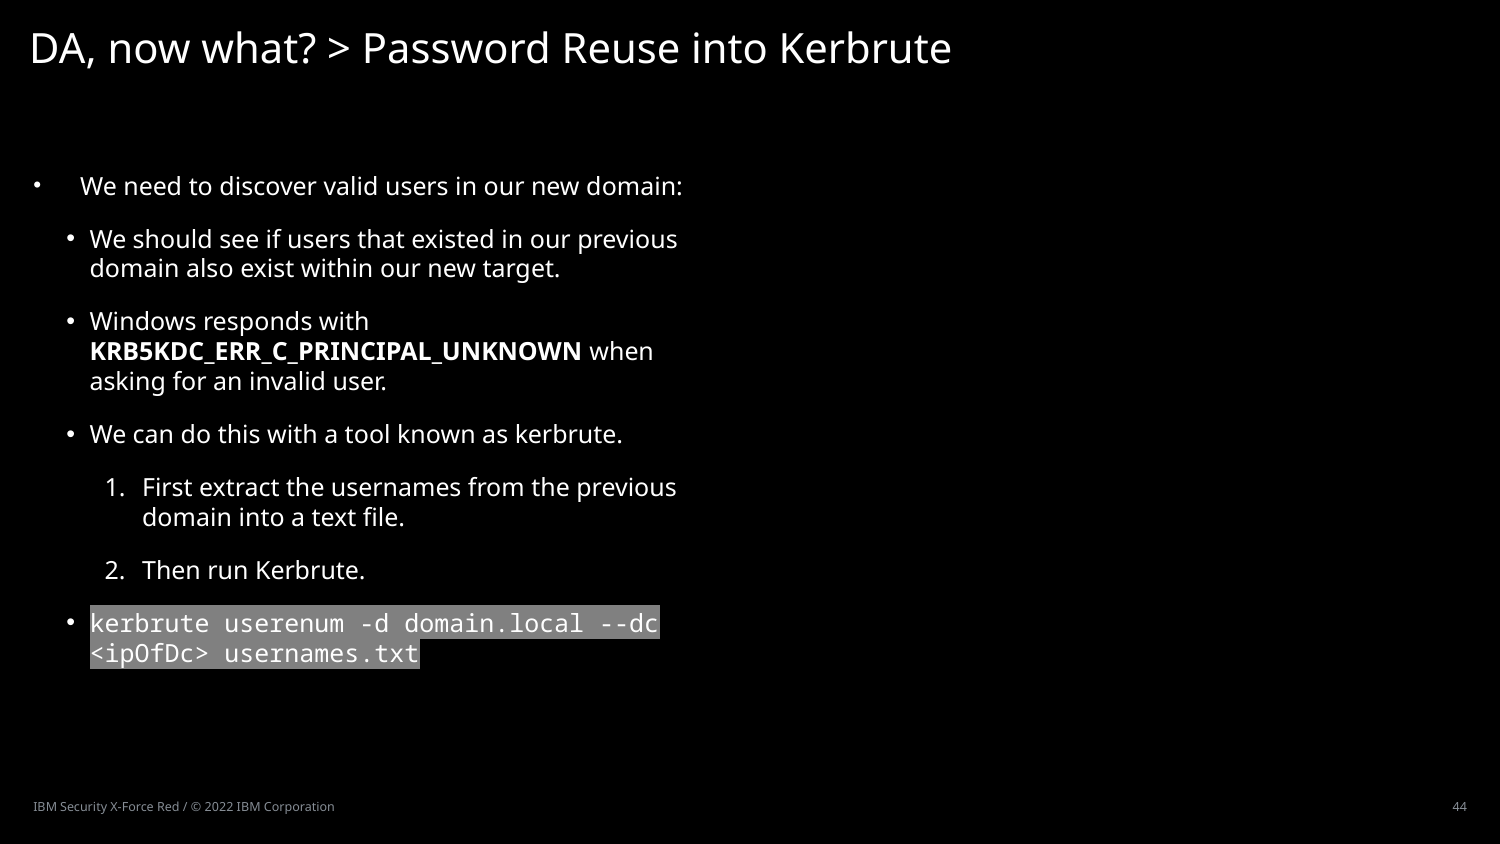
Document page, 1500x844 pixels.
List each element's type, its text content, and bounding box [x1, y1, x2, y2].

title DA, now what? > Password Reuse into Kerbrute [29, 27, 1500, 143]
footer IBM Security X-Force Red / © 2022 IBM Corporation [33, 793, 374, 821]
text_box [374, 788, 1497, 824]
list We need to discover valid users in our new domain: We should see if users that existed in our previous domain also exist within our new target. Windows responds with KRB5KDC_ERR_C_PRINCIPAL_UNKNOWN when asking for an invalid user. We can do this with a tool known as kerbrute. First extract the usernames from the previous domain into a text file. Then run Kerbrute. kerbrute userenum -d domain.local --dc <ipOfDc> usernames.txt [33, 170, 716, 674]
